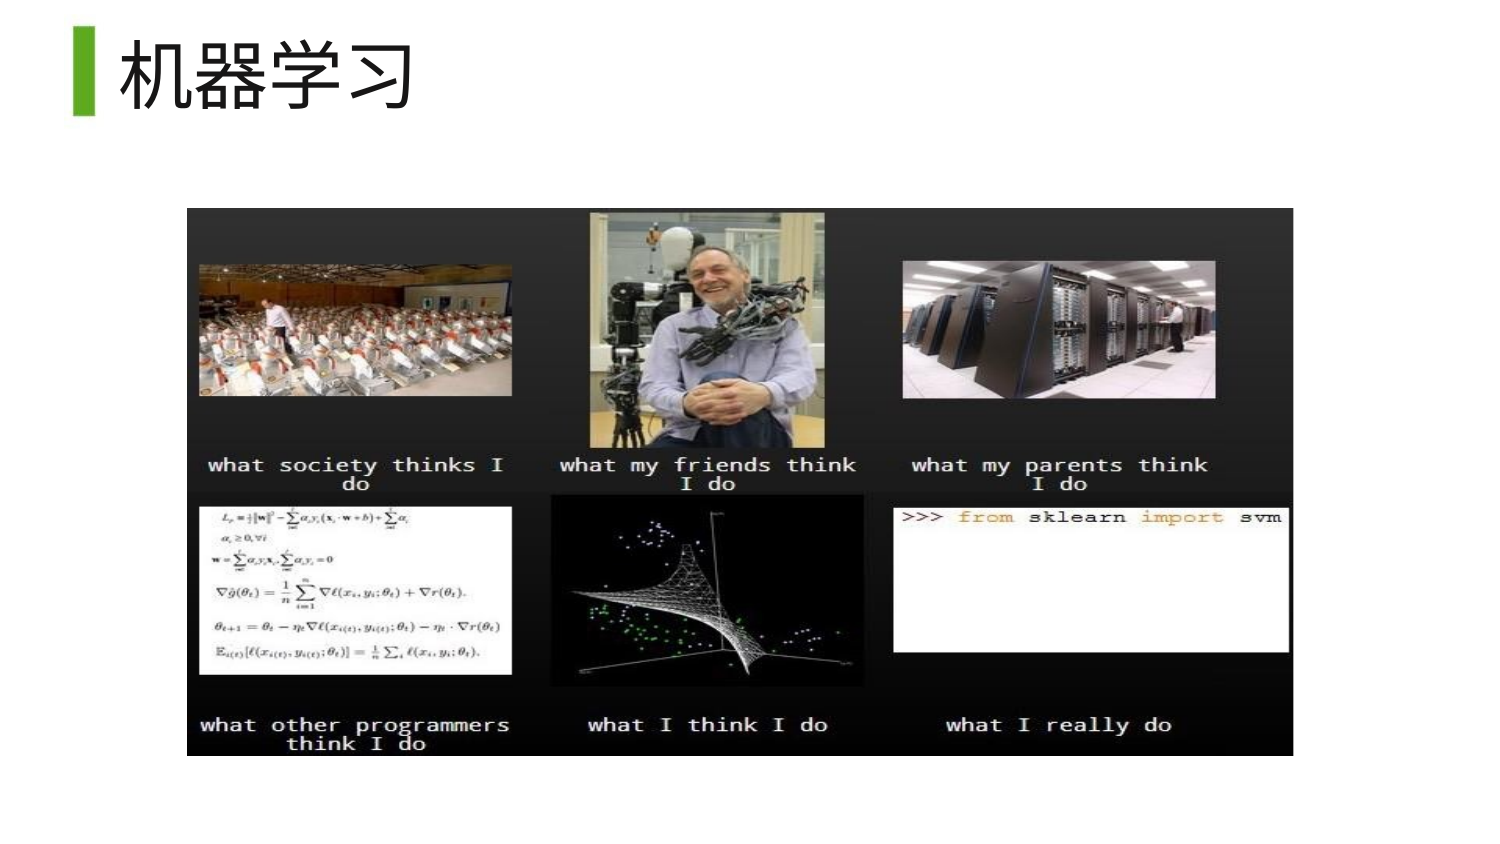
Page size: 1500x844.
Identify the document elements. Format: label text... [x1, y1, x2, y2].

title 机器学习 [116, 26, 421, 170]
text_box [187, 208, 1294, 756]
picture [64, 14, 104, 129]
